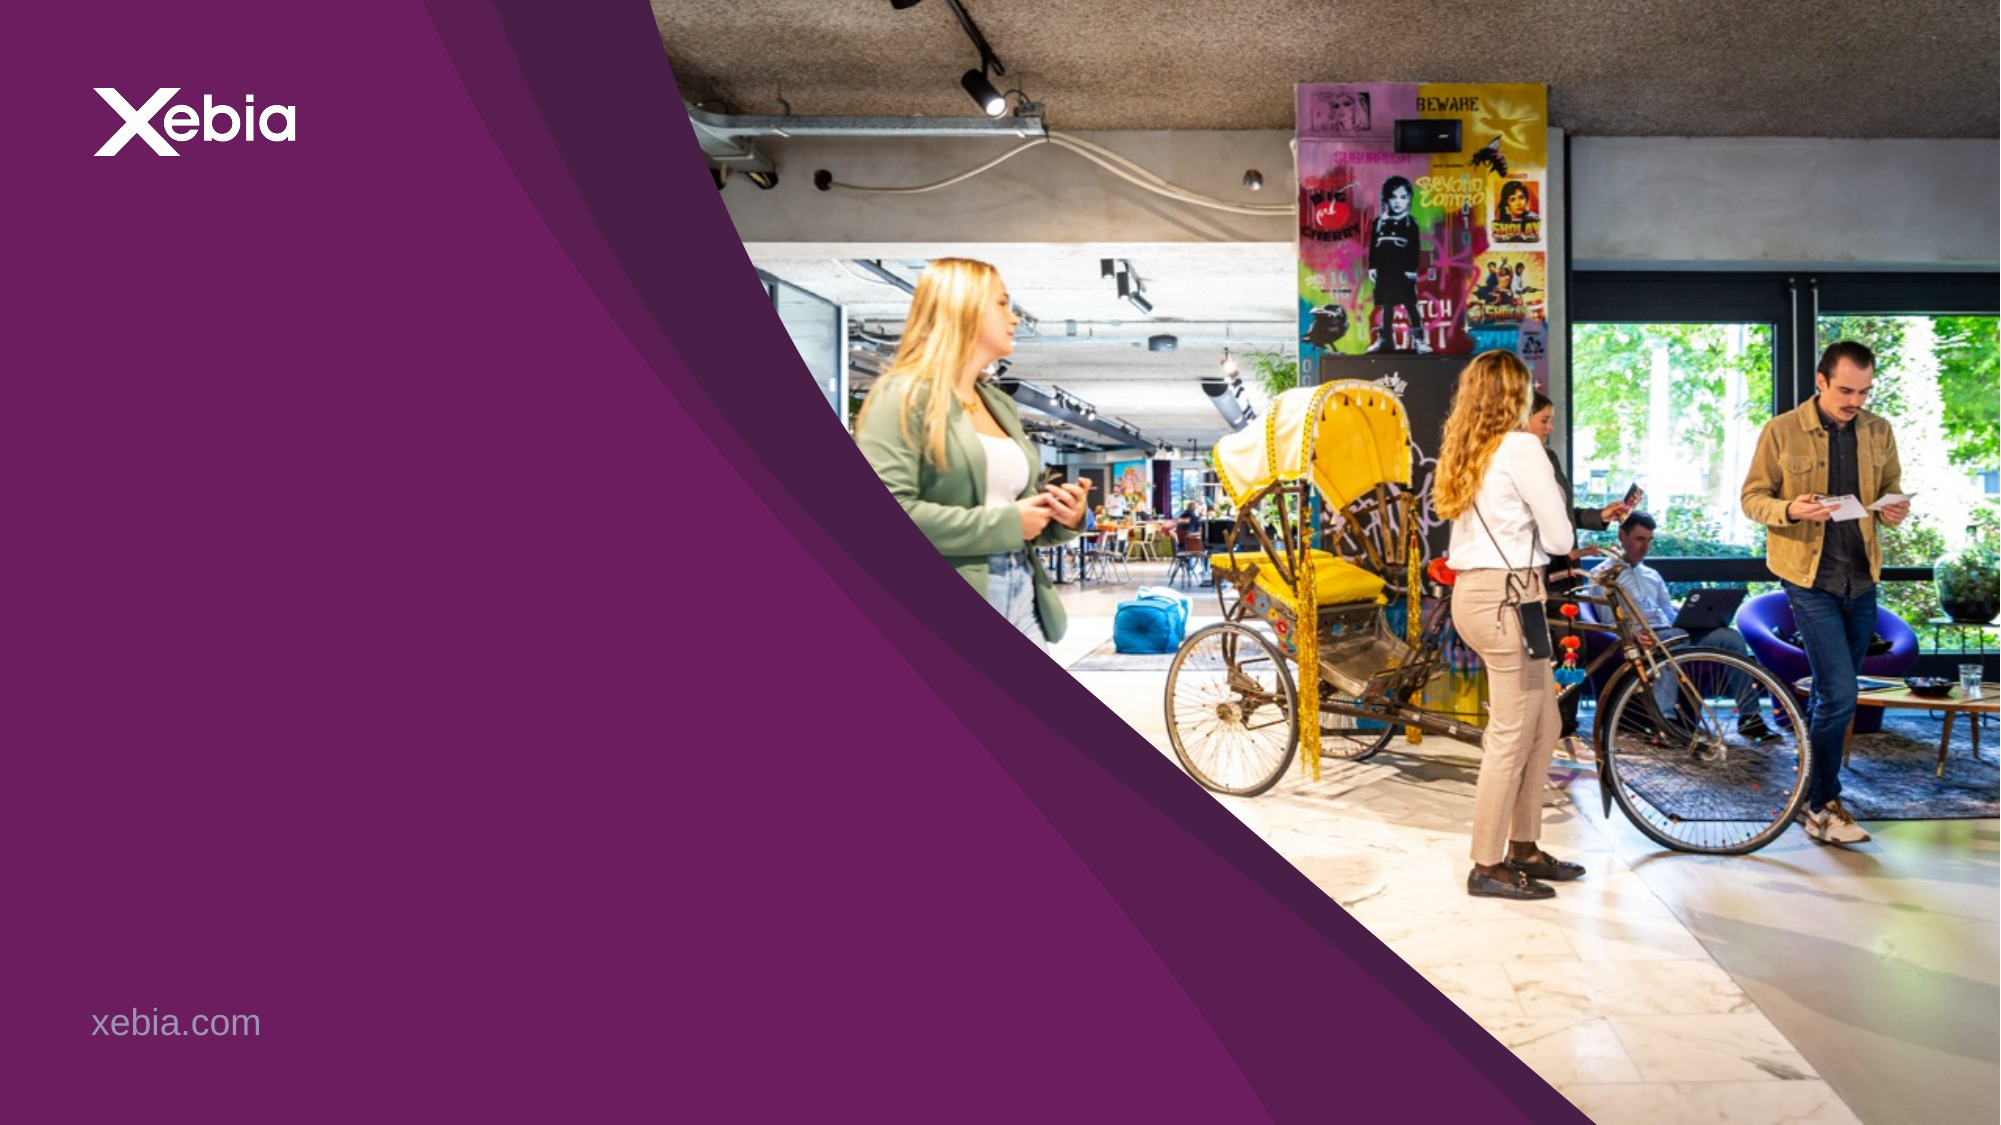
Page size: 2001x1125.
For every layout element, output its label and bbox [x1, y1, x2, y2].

picture [649, 0, 2000, 1125]
picture [91, 85, 298, 159]
